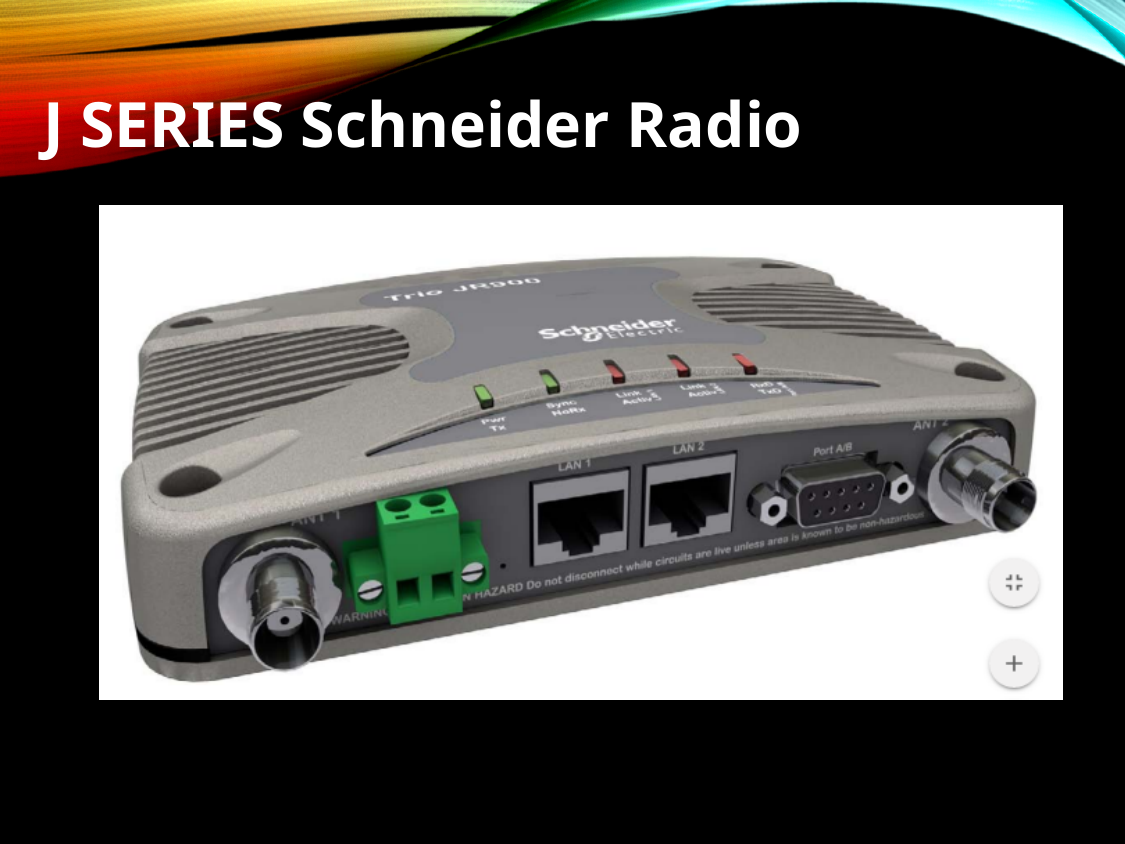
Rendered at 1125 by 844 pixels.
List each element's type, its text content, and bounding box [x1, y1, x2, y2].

title J SERIES Schneider Radio [32, 82, 1081, 154]
picture [98, 205, 1063, 701]
picture [0, 0, 1125, 178]
